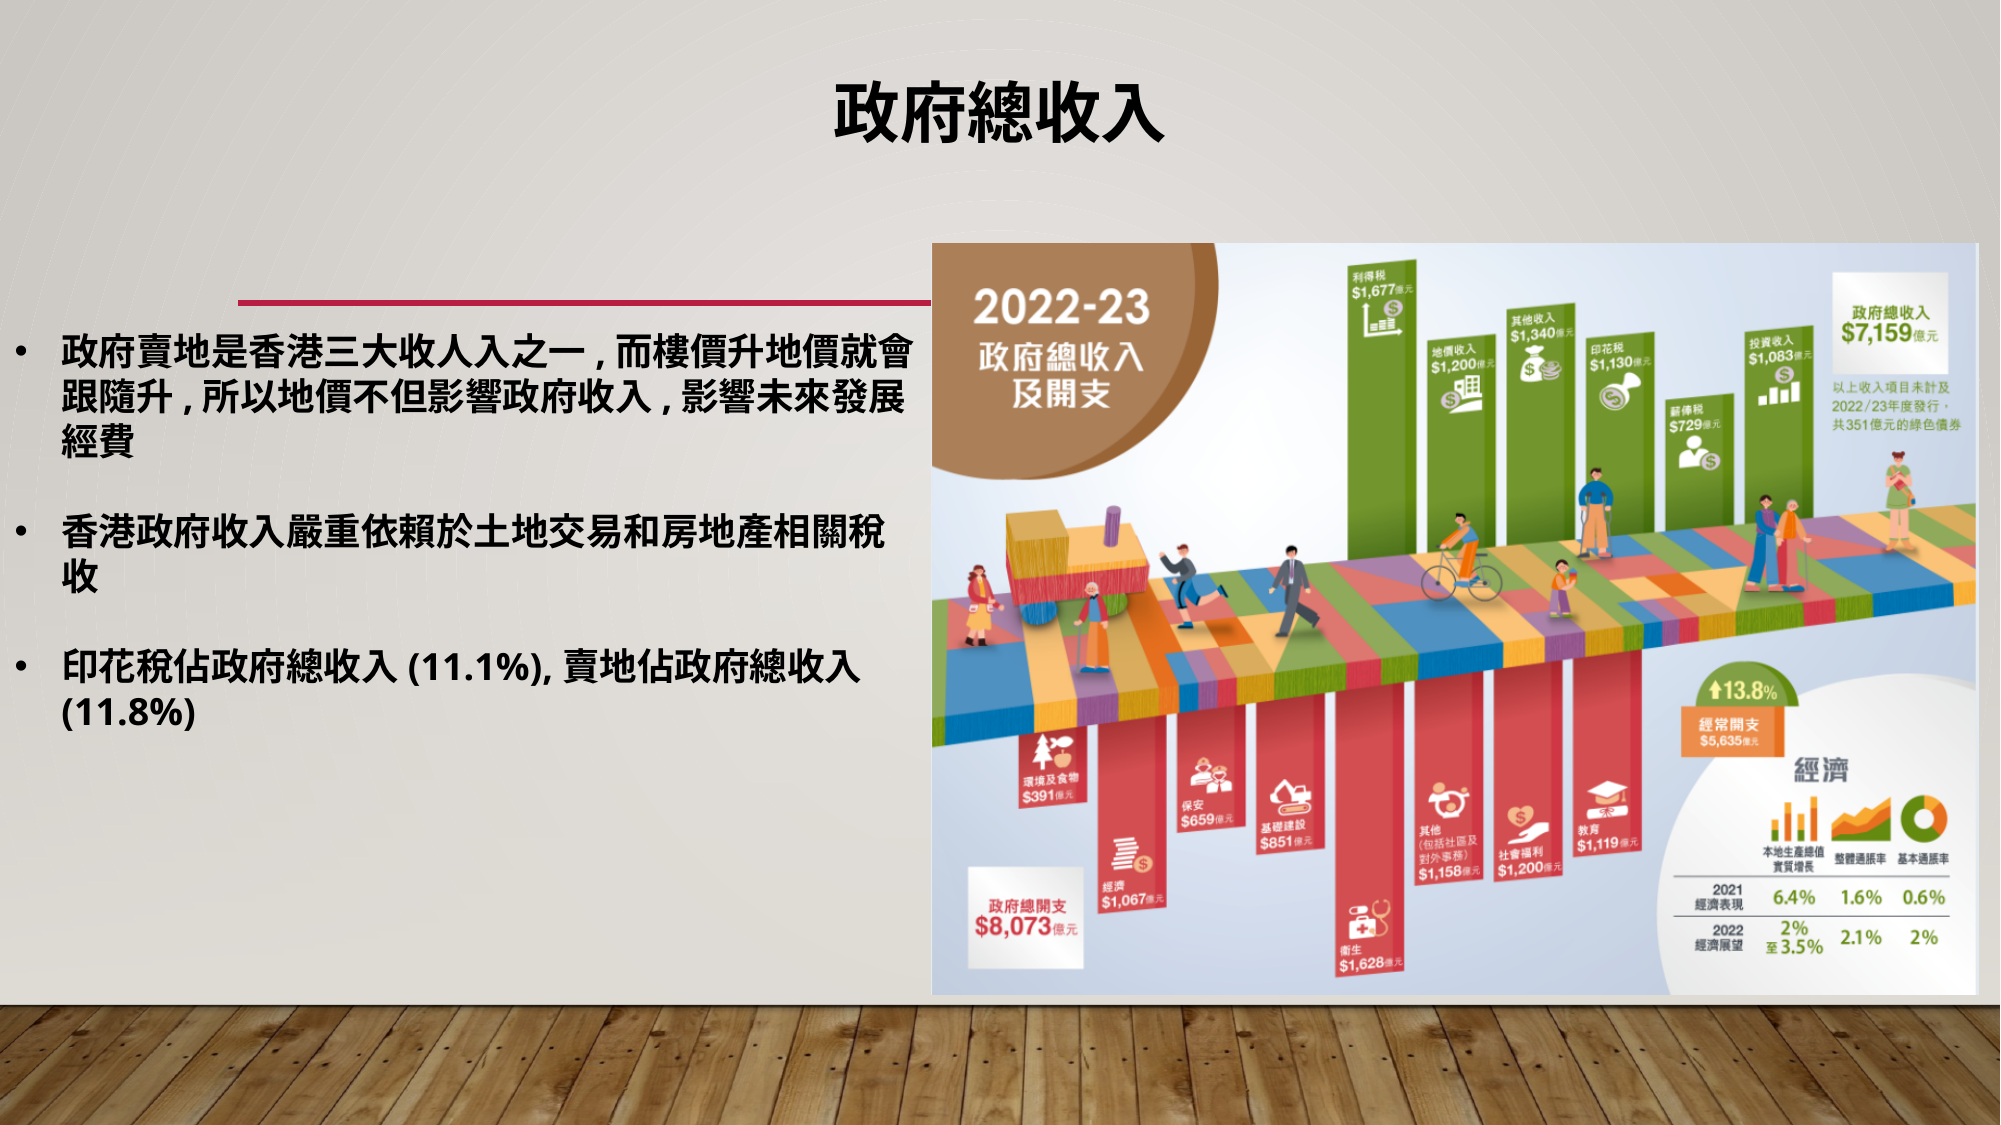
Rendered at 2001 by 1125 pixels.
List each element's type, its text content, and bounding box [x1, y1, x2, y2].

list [931, 242, 1979, 995]
title 政府總收入 [213, 72, 1789, 245]
picture [0, 1005, 2000, 1125]
text_box 政府賣地是香港三大收人入之一,而樓價升地價就會跟隨升,所以地價不但影響政府收入,影響未來發展經費 香港政府收入嚴重依賴於土地交易和房地產相關稅收 印花稅佔政府總收入(11.1%),賣地佔政府總收入(11.8%) [0, 320, 931, 741]
